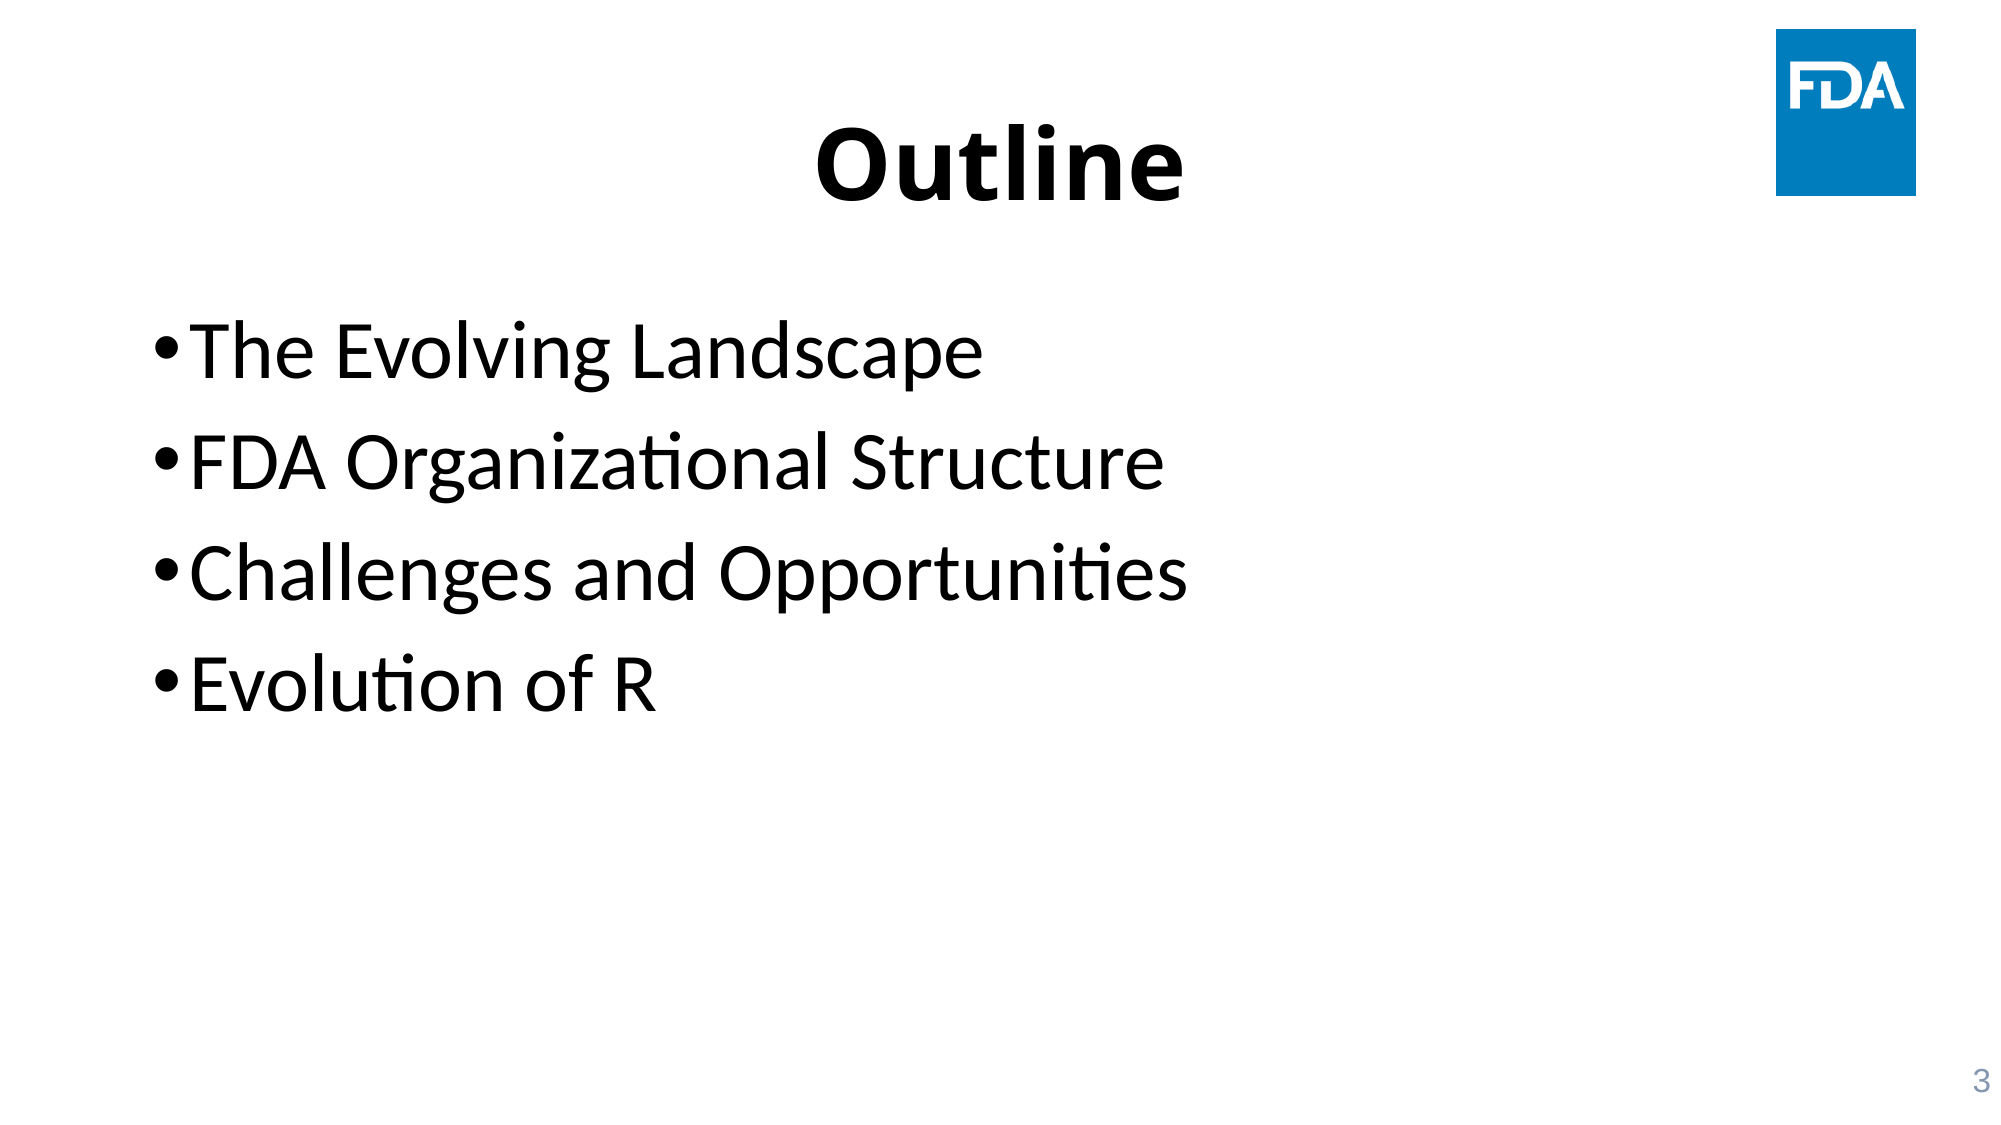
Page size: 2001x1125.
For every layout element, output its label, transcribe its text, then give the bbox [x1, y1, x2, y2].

title Outline [137, 59, 1863, 278]
list The Evolving Landscape FDA Organizational Structure Challenges and Opportunities Evolution of R [137, 299, 1863, 1014]
picture [1863, 62, 1903, 108]
